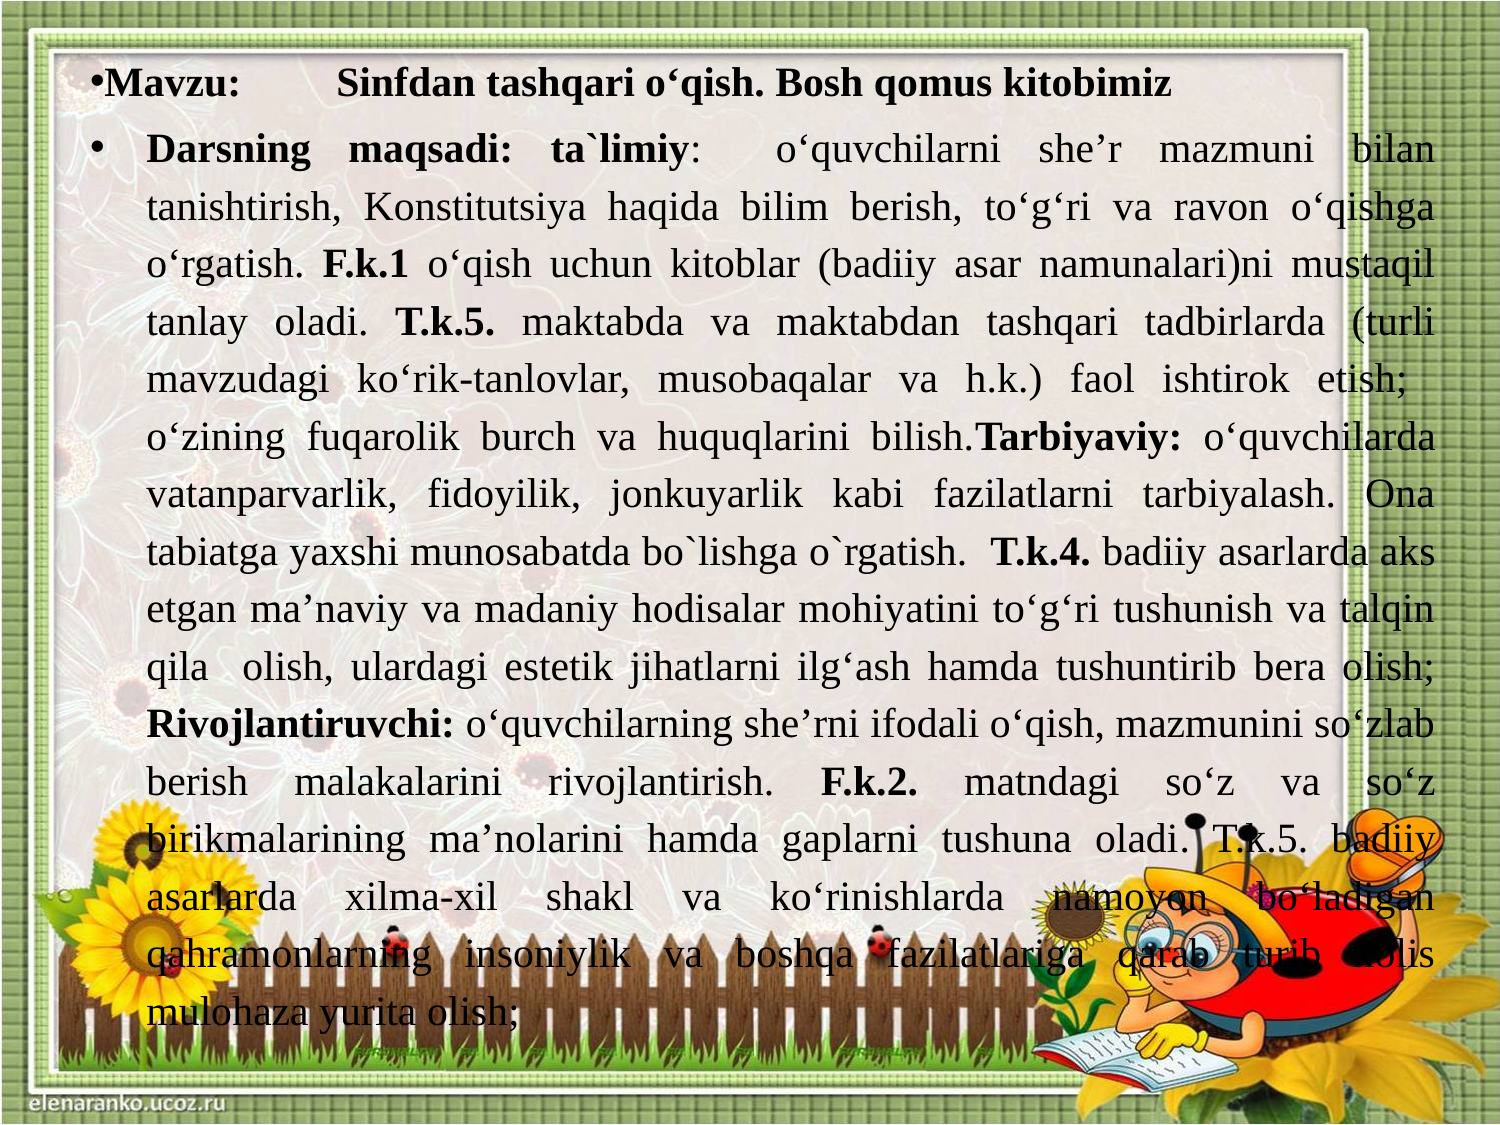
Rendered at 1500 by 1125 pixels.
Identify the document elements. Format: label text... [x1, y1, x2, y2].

list Mavzu: Sinfdan tashqari o‘qish. Bosh qomus kitobimiz Darsning maqsadi: ta`limiy: o‘quvchilarni she’r mazmuni bilan tanishtirish, Konstitutsiya haqida bilim berish, to‘g‘ri va ravon o‘qishga o‘rgatish. F.k.1 o‘qish uchun kitoblar (badiiy asar namunalari)ni mustaqil tanlay oladi. T.k.5. maktabda va maktabdan tashqari tadbirlarda (turli mavzudagi ko‘rik-tanlovlar, musobaqalar va h.k.) faol ishtirok etish; o‘zining fuqarolik burch va huquqlarini bilish.Tarbiyaviy: o‘quvchilarda vatanparvarlik, fidoyilik, jonkuyarlik kabi fazilatlarni tarbiyalash. Ona tabiatga yaxshi munosabatda bo`lishga o`rgatish. T.k.4. badiiy asarlarda aks etgan ma’naviy va madaniy hodisalar mohiyatini to‘g‘ri tushunish va talqin qila olish, ulardagi estetik jihatlarni ilg‘ash hamda tushuntirib bera olish; Rivojlantiruvchi: o‘quvchilarning she’rni ifodali o‘qish, mazmunini so‘zlab berish malakalarini rivojlantirish. F.k.2. matndagi so‘z va so‘z birikmalarining ma’nolarini hamda gaplarni tushuna oladi. T.k.5. badiiy asarlarda xilma-xil shakl va ko‘rinishlarda namoyon bo‘ladigan qahramonlarning insoniylik va boshqa fazilatlariga qarab turib xolis mulohaza yurita olish; [74, 39, 1452, 1001]
picture [0, 0, 1500, 1125]
